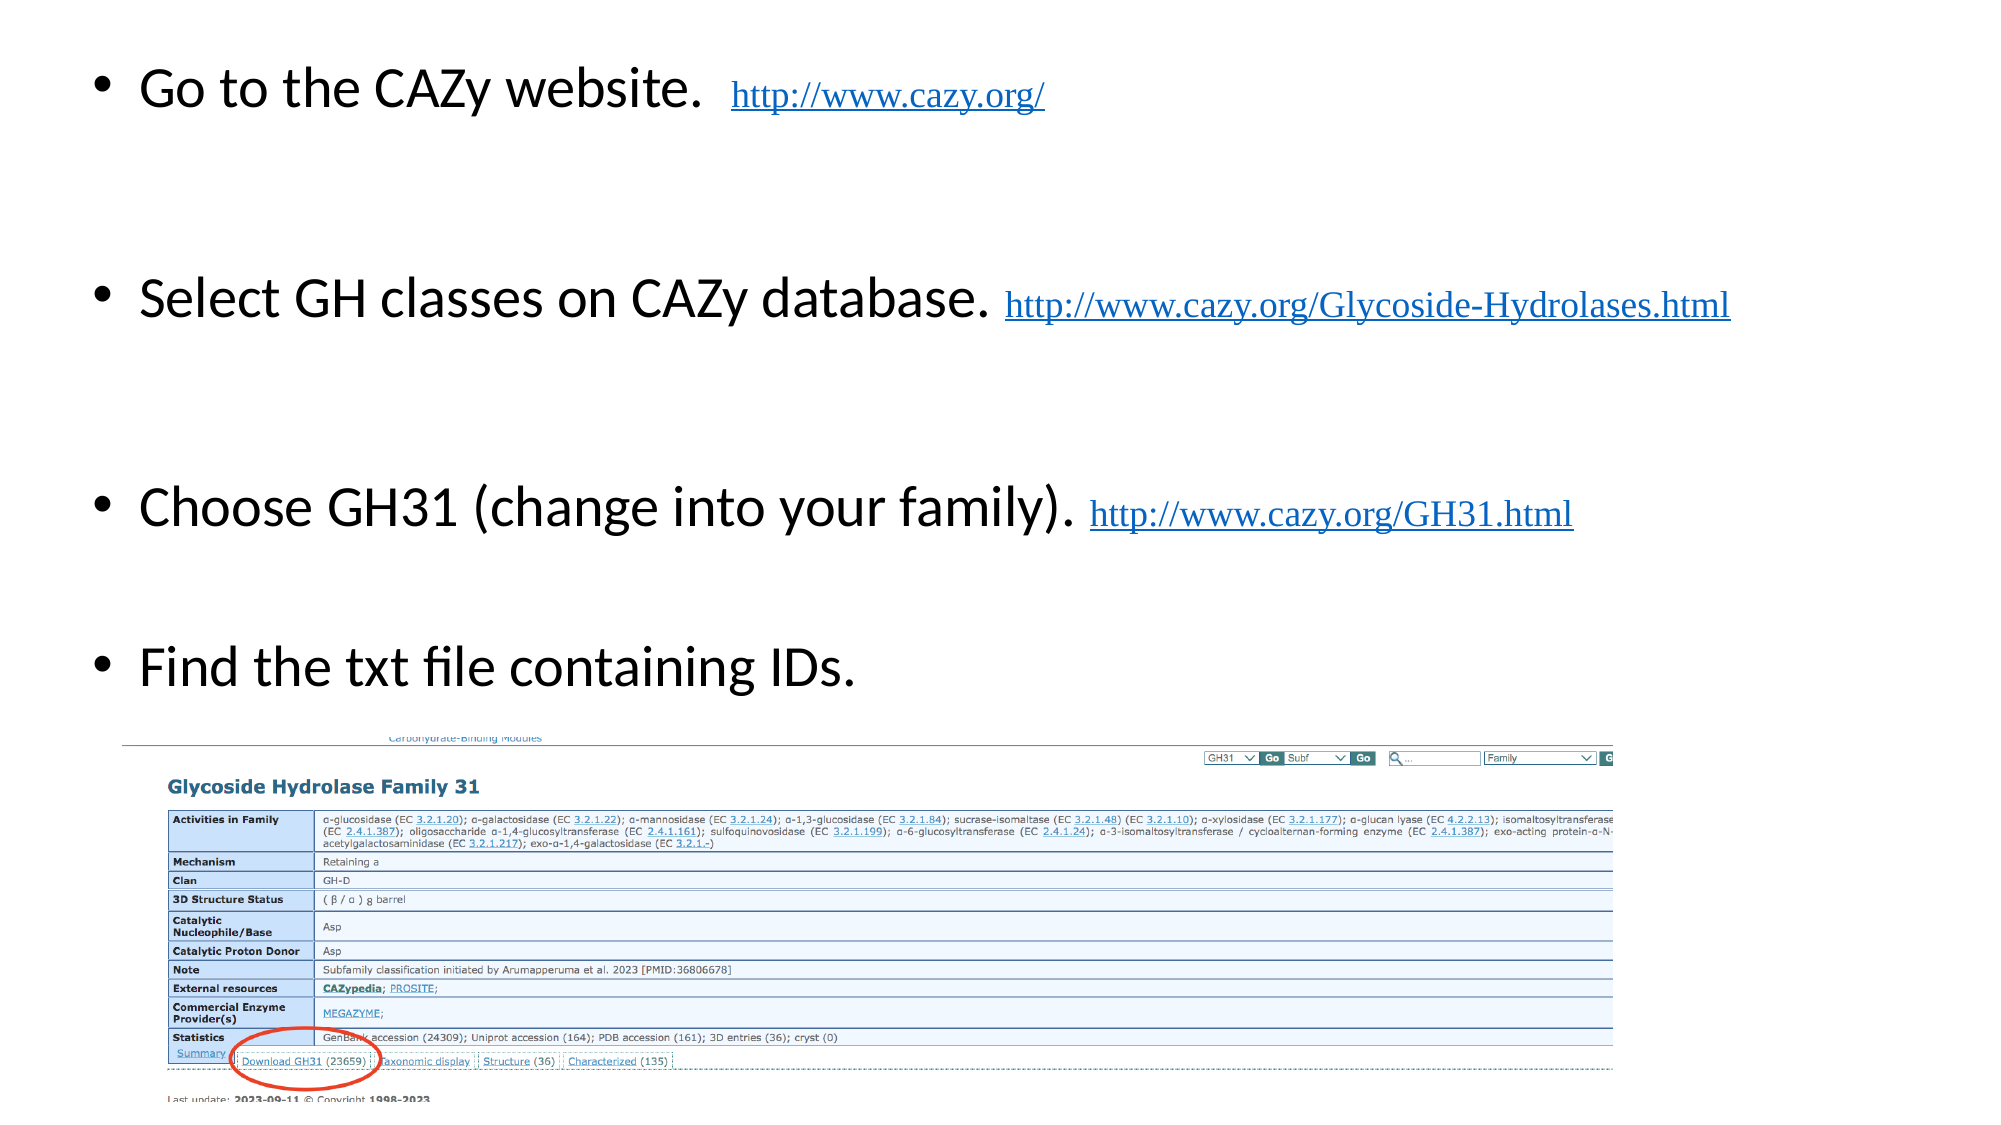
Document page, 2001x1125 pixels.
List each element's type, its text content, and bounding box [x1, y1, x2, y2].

text_box Go to the CAZy website. http://www.cazy.org/ Select GH classes on CAZy database. http://www.cazy.org/Glycoside-Hydrolases.html Choose GH31 (change into your family). http://www.cazy.org/GH31.html Find the txt file containing IDs. [77, 41, 1988, 796]
picture [122, 737, 1613, 1102]
